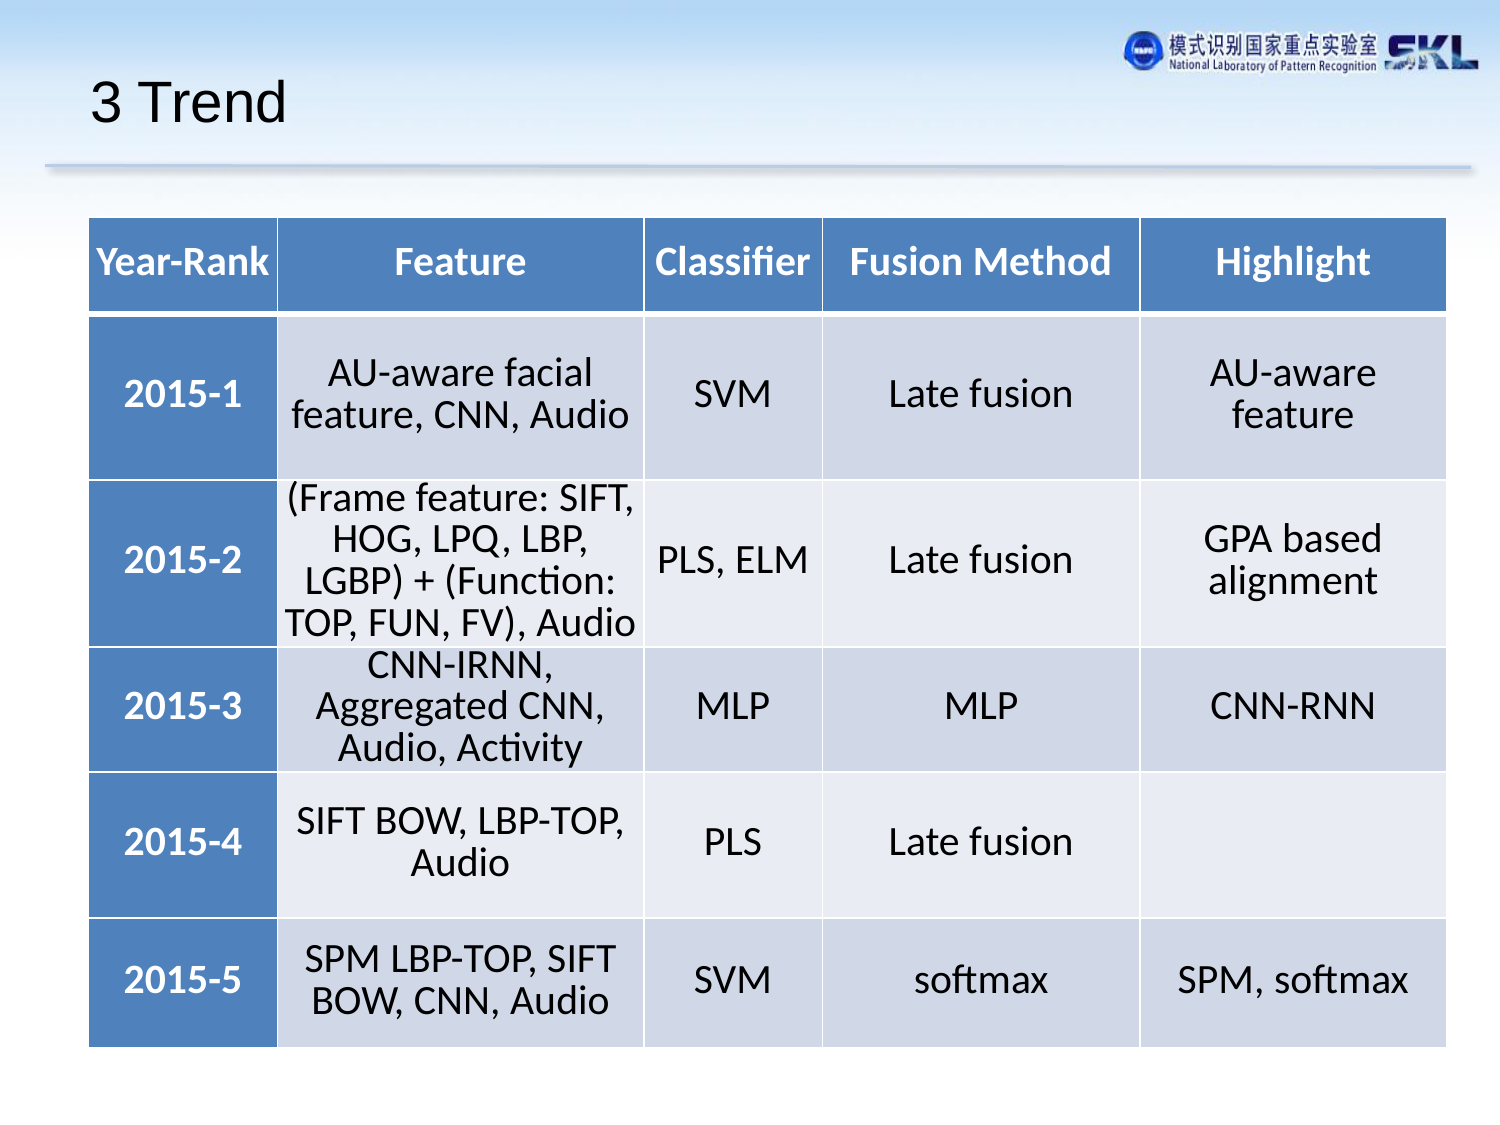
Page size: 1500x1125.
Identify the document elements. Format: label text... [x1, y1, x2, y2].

table_cell SPM LBP-TOP, SIFT BOW, CNN, Audio [278, 919, 643, 1047]
table_cell PLS, ELM [645, 481, 822, 646]
table_cell 2015-5 [89, 919, 277, 1047]
table_cell 2015-3 [89, 648, 277, 771]
table_header Fusion Method [823, 218, 1139, 311]
table_cell AU-aware feature [1141, 317, 1446, 479]
table_cell 2015-2 [89, 481, 277, 646]
table_cell SVM [645, 919, 822, 1047]
table_cell 2015-1 [89, 317, 277, 479]
table_header Highlight [1141, 218, 1446, 311]
table_header Classifier [645, 218, 822, 311]
table_cell 2015-4 [89, 773, 277, 917]
table_cell softmax [823, 919, 1139, 1047]
table_header Year-Rank [89, 218, 277, 311]
table_cell [1141, 773, 1446, 917]
table_header Feature [278, 218, 643, 311]
table_cell (Frame feature: SIFT, HOG, LPQ, LBP, LGBP) + (Function: TOP, FUN, FV), Audio [278, 481, 643, 646]
table_cell AU-aware facial feature, CNN, Audio [278, 317, 643, 479]
table_cell CNN-RNN [1141, 648, 1446, 771]
table_cell MLP [823, 648, 1139, 771]
table_cell Late fusion [823, 481, 1139, 646]
table_cell MLP [645, 648, 822, 771]
table_cell SIFT BOW, LBP-TOP, Audio [278, 773, 643, 917]
table_cell Late fusion [823, 773, 1139, 917]
table_cell GPA based alignment [1141, 481, 1446, 646]
table_cell PLS [645, 773, 822, 917]
title 3 Trend [75, 45, 825, 153]
table_cell SVM [645, 317, 822, 479]
table_cell SPM, softmax [1141, 919, 1446, 1047]
table_cell Late fusion [823, 317, 1139, 479]
picture [0, 0, 1500, 1125]
table_cell CNN-IRNN, Aggregated CNN, Audio, Activity [278, 648, 643, 771]
